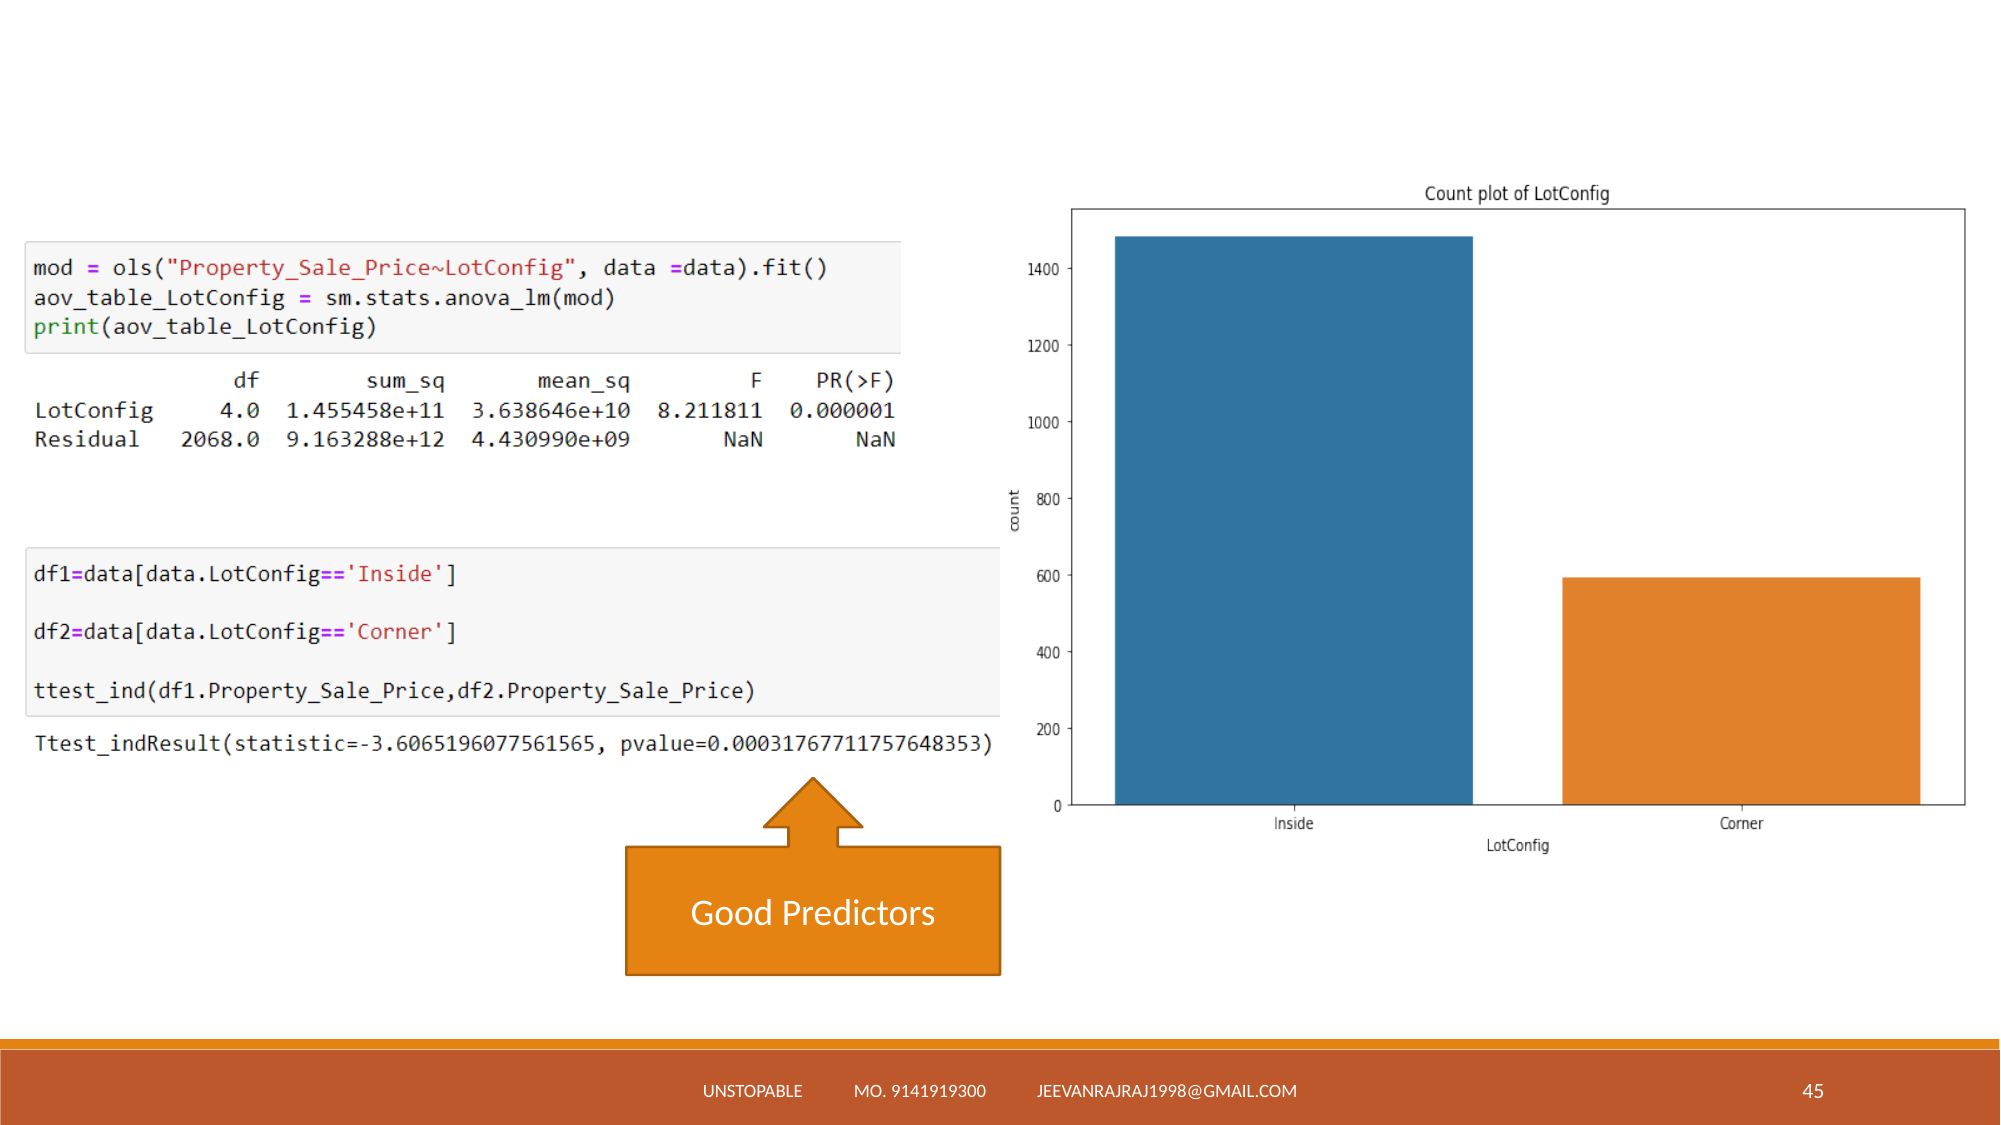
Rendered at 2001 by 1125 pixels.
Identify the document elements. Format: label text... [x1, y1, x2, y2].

picture [16, 230, 901, 464]
text_box Good Predictors [625, 777, 1002, 977]
picture [16, 173, 1974, 864]
footer unstopable Mo. 9141919300 jeevanrajraj1998@gmail.com [604, 1059, 1396, 1120]
slide_number 45 [1624, 1059, 1840, 1120]
